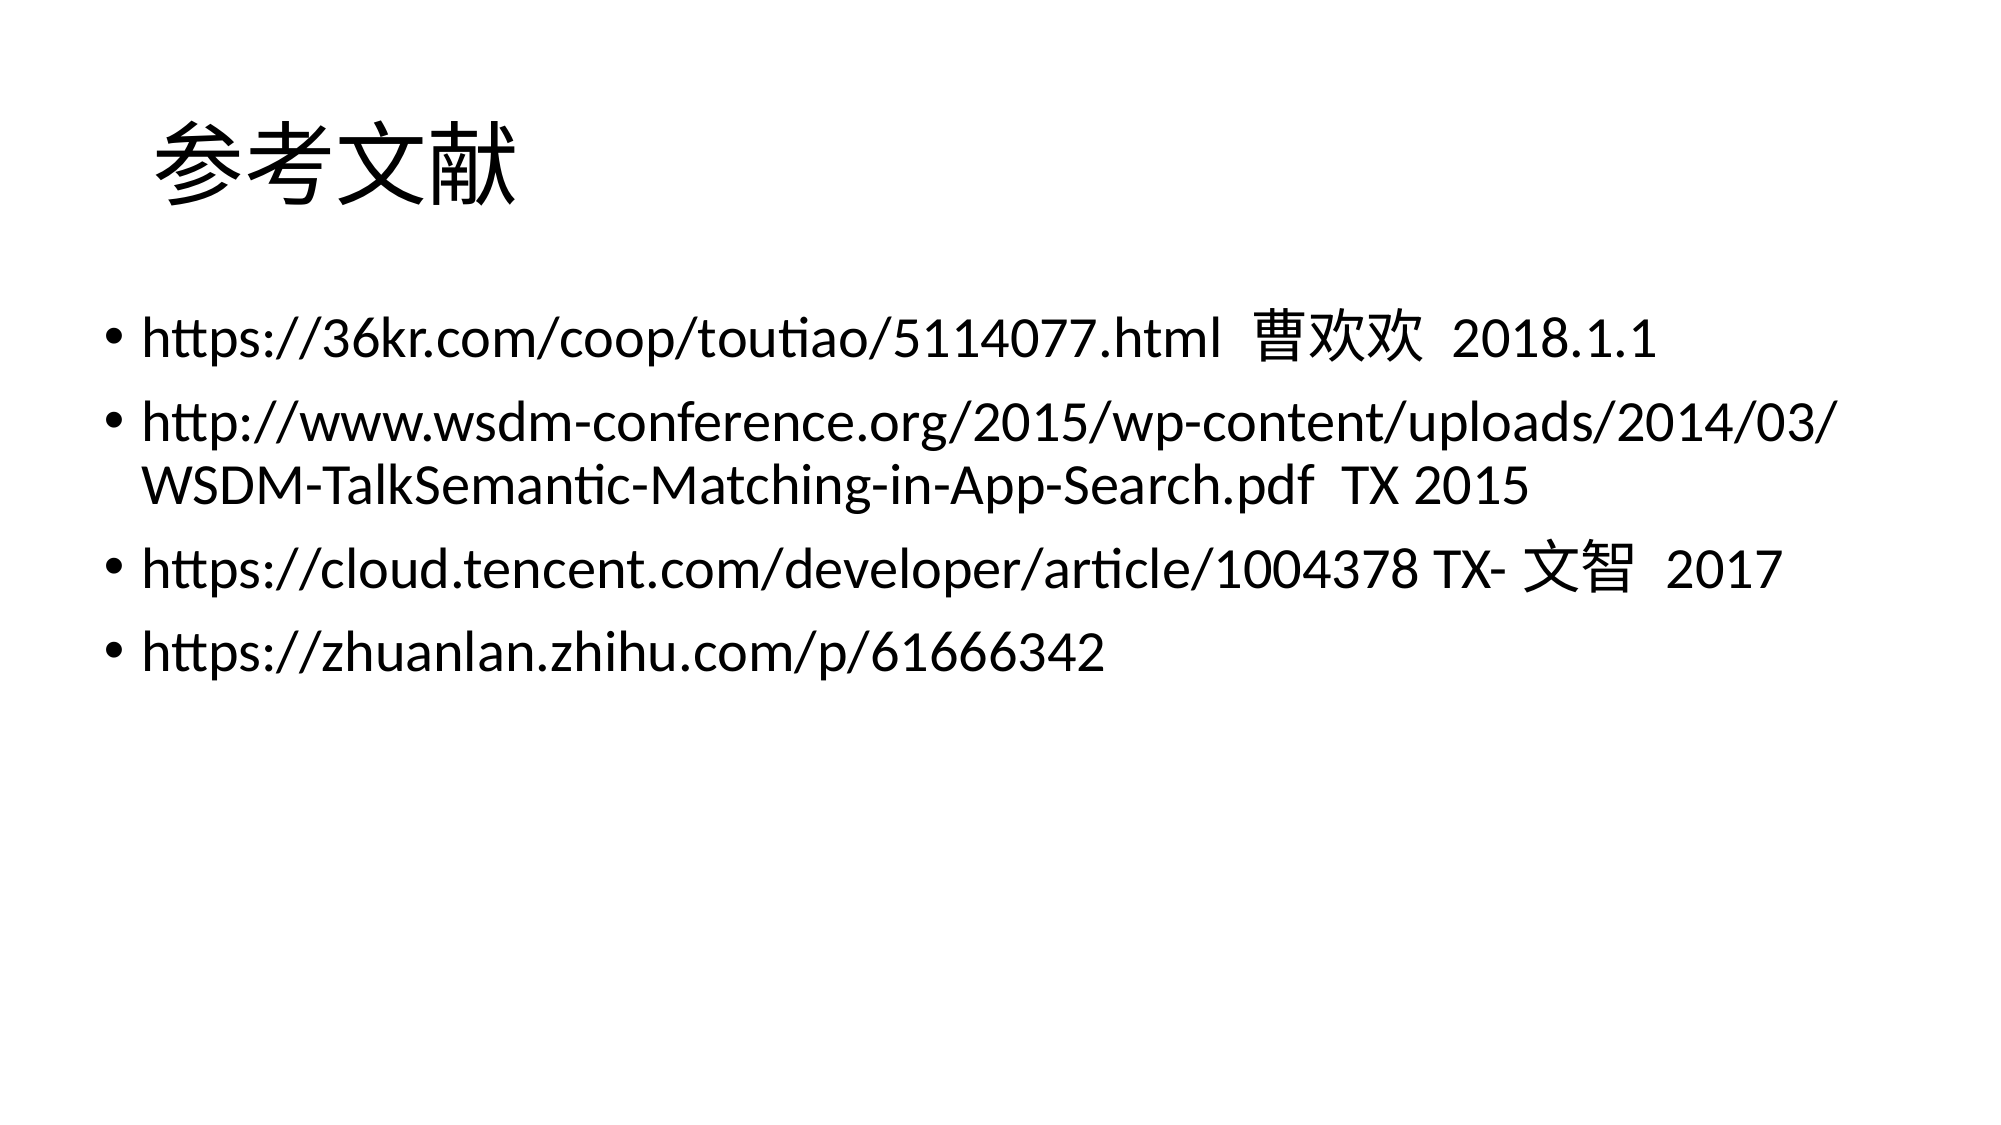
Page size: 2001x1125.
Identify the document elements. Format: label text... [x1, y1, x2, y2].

list https://36kr.com/coop/toutiao/5114077.html 曹欢欢 2018.1.1 http://www.wsdm-conference.org/2015/wp-content/uploads/2014/03/WSDM-TalkSemantic-Matching-in-App-Search.pdf TX 2015 https://cloud.tencent.com/developer/article/1004378 TX-文智 2017 https://zhuanlan.zhihu.com/p/61666342 [88, 299, 1967, 1014]
title 参考文献 [137, 59, 1863, 278]
